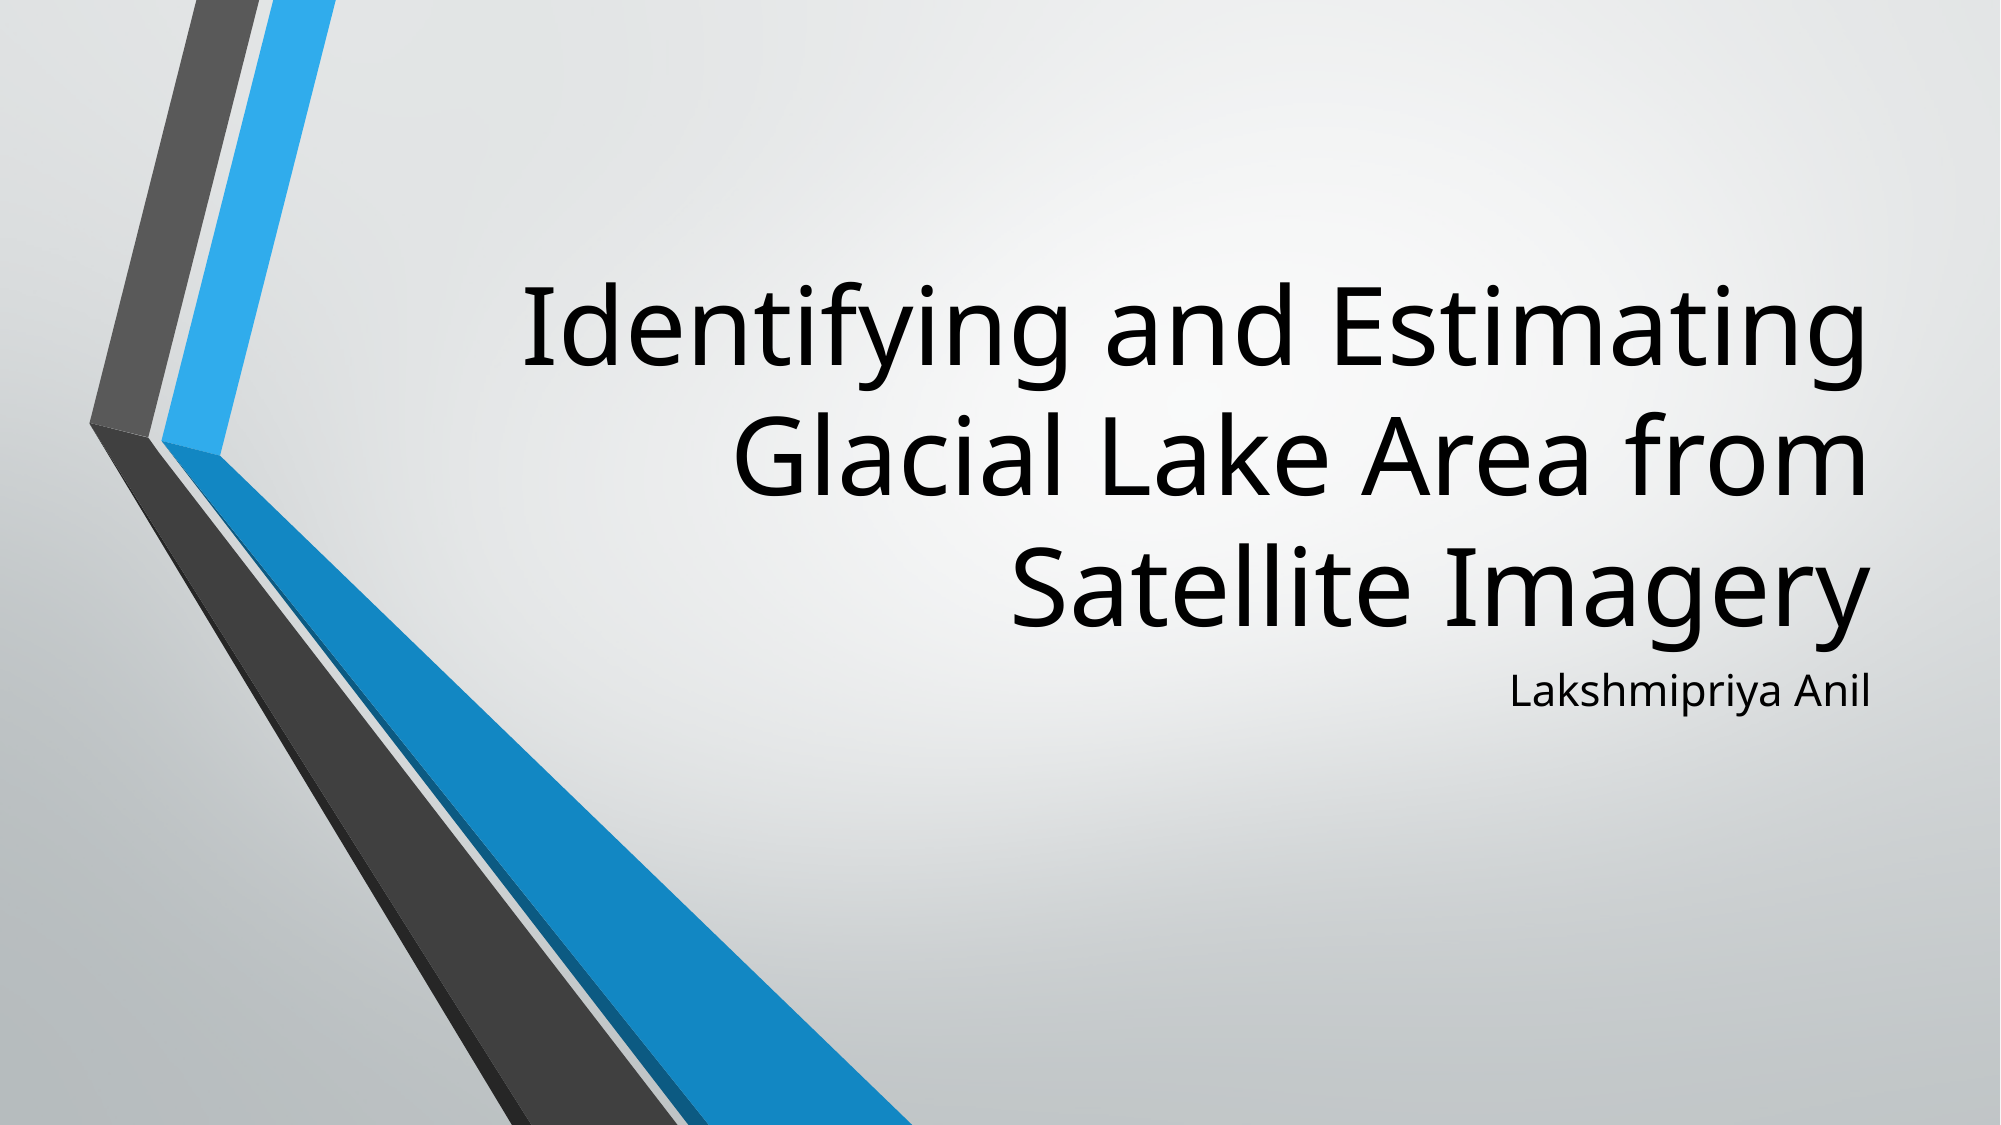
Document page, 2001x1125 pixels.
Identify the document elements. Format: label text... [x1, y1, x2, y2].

subtitle Lakshmipriya Anil [740, 655, 1887, 884]
title Identifying and Estimating Glacial Lake Area from Satellite Imagery [480, 226, 1887, 656]
